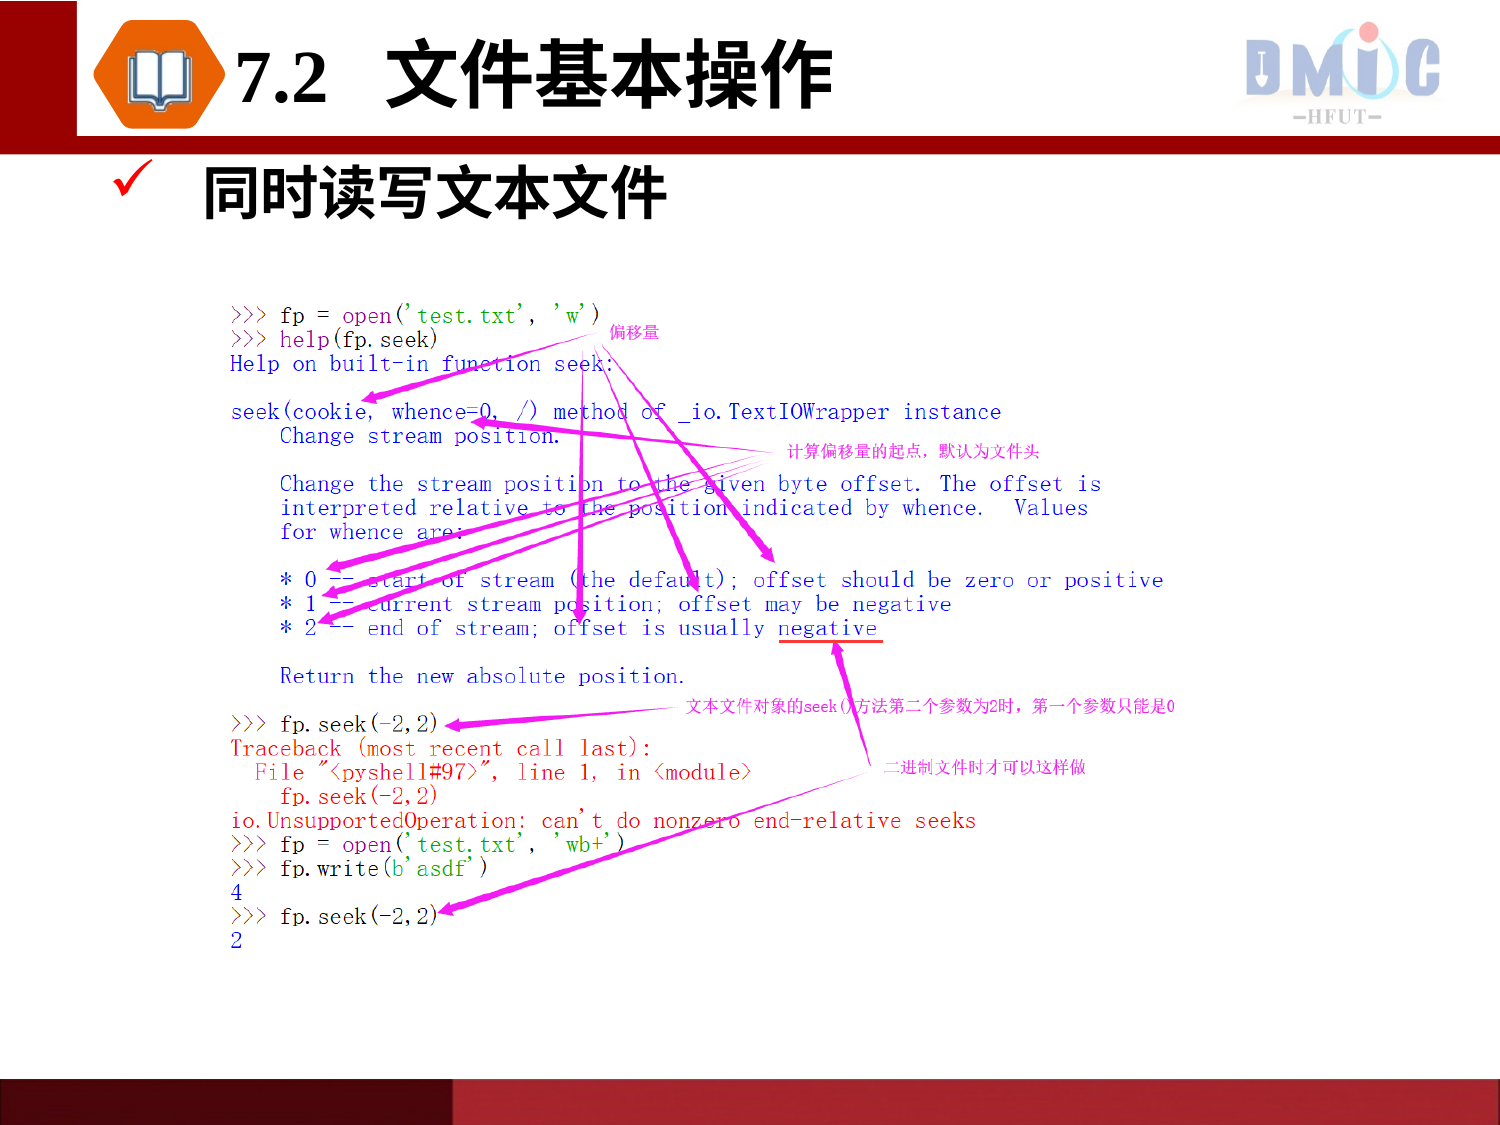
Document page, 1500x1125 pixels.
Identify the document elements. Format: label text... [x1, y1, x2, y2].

title 同时读写文本文件 [93, 125, 1444, 235]
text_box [23, 19, 1046, 129]
picture [0, 1079, 1500, 1125]
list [224, 302, 1182, 951]
